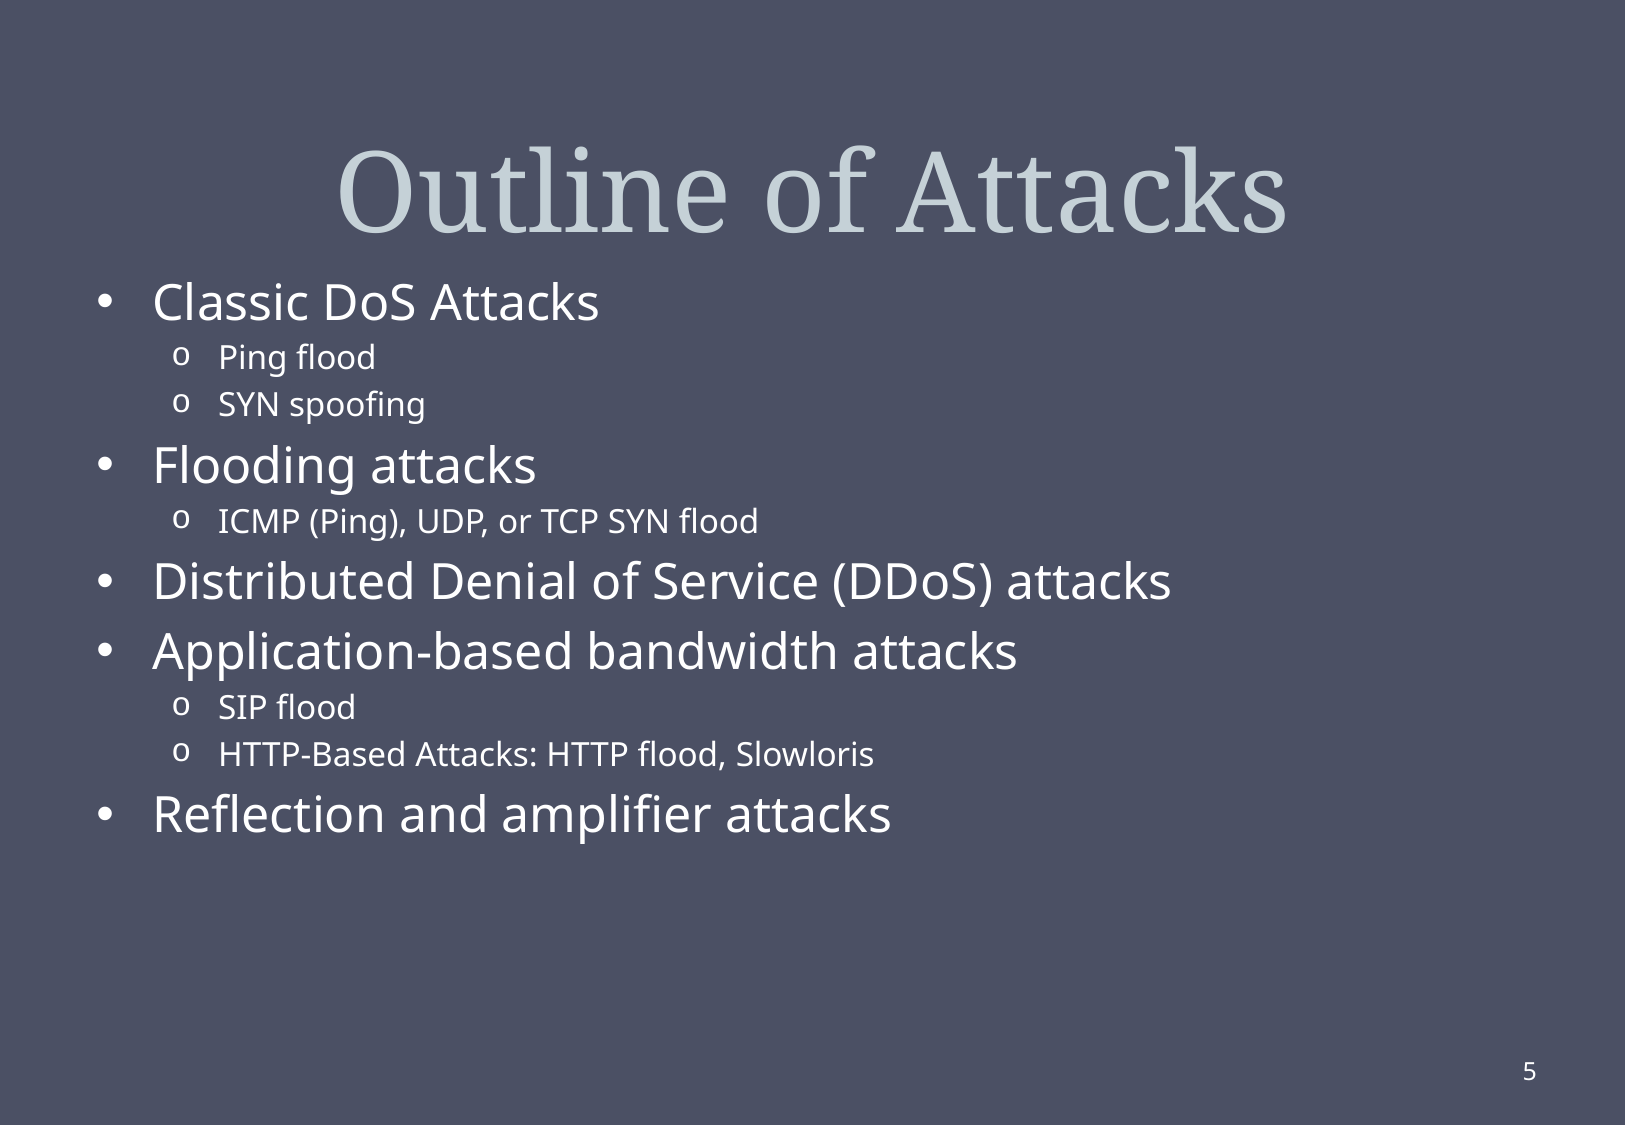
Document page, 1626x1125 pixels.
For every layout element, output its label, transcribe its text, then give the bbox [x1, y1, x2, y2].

slide_number 5 [1518, 1042, 1619, 1103]
title Outline of Attacks [81, 0, 1544, 262]
list Classic DoS Attacks Ping flood SYN spoofing Flooding attacks ICMP (Ping), UDP, or TCP SYN flood Distributed Denial of Service (DDoS) attacks Application-based bandwidth attacks SIP flood HTTP-Based Attacks: HTTP flood, Slowloris Reflection and amplifier attacks [81, 262, 1544, 1005]
